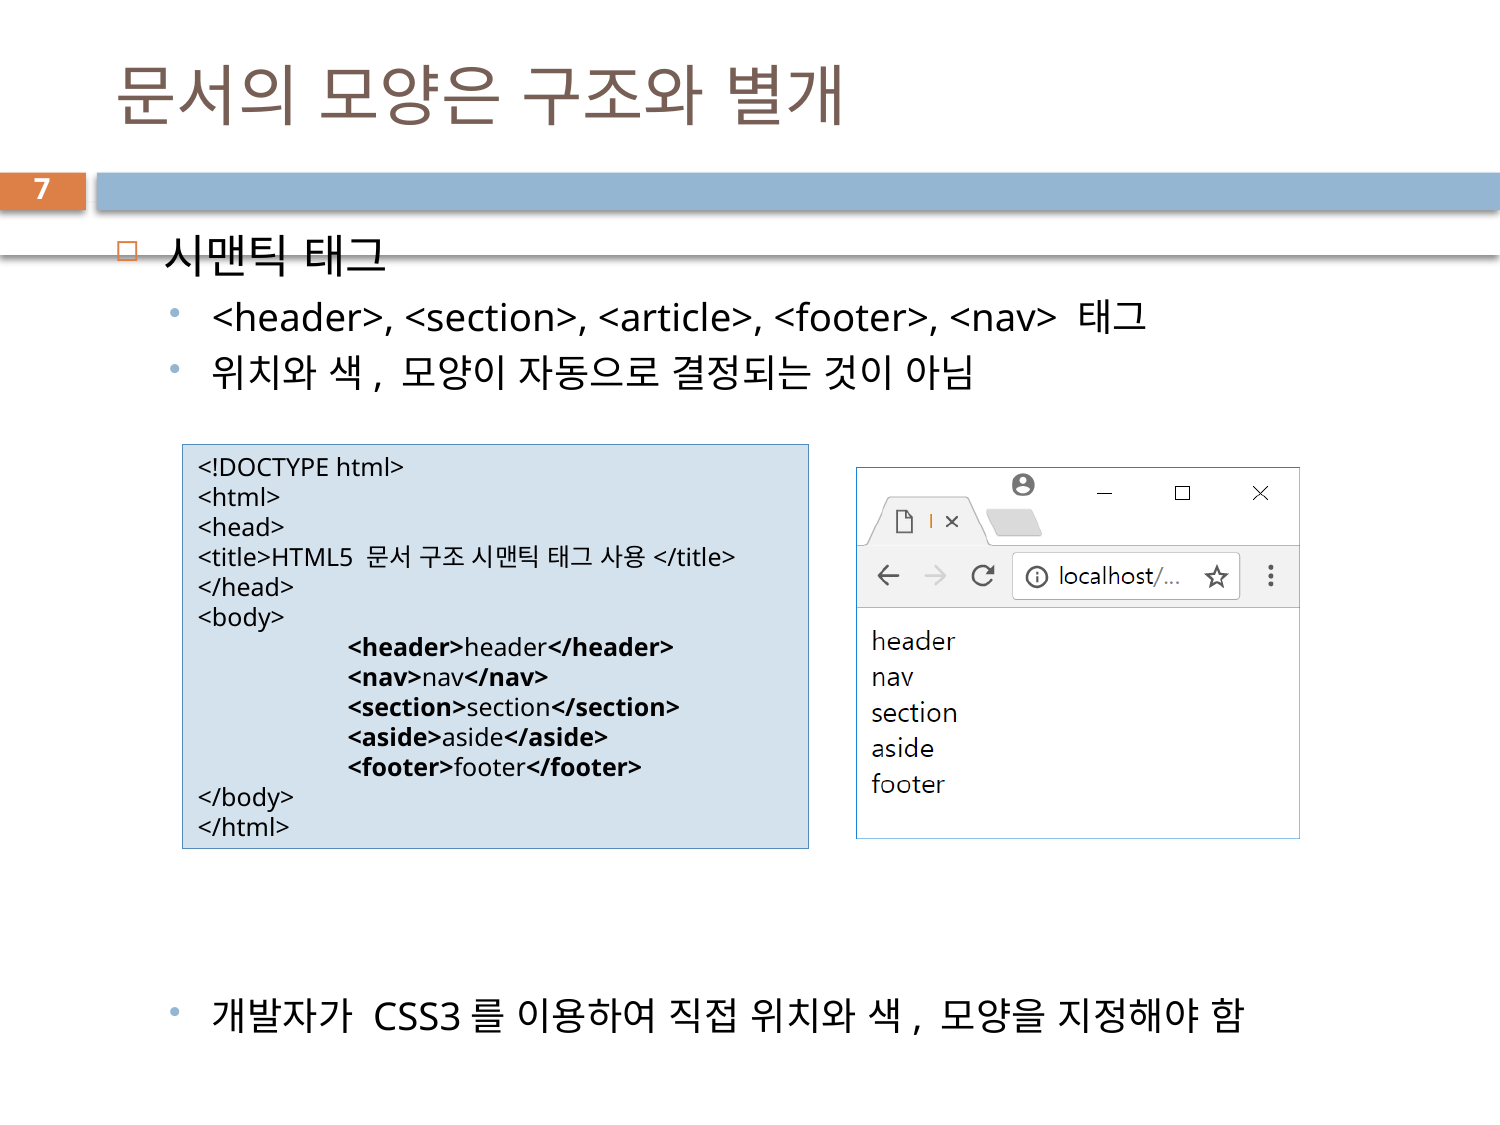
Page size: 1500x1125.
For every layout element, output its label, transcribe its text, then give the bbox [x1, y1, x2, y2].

list 시맨틱 태그 <header>, <section>, <article>, <footer>, <nav> 태그 위치와 색, 모양이 자동으로 결정되는 것이 아님 개발자가 CSS3를 이용하여 직접 위치와 색, 모양을 지정해야 함 [100, 219, 1438, 1047]
slide_number 7 [0, 170, 87, 211]
picture [855, 467, 1300, 839]
title 문서의 모양은 구조와 별개 [100, 37, 1438, 149]
text_box <!DOCTYPE html> <html> <head> <title>HTML5 문서 구조 시맨틱 태그 사용</title> </head> <body> <header>header</header> <nav>nav</nav> <section>section</section> <aside>aside</aside> <footer>footer</footer> </body> </html> [182, 444, 809, 849]
